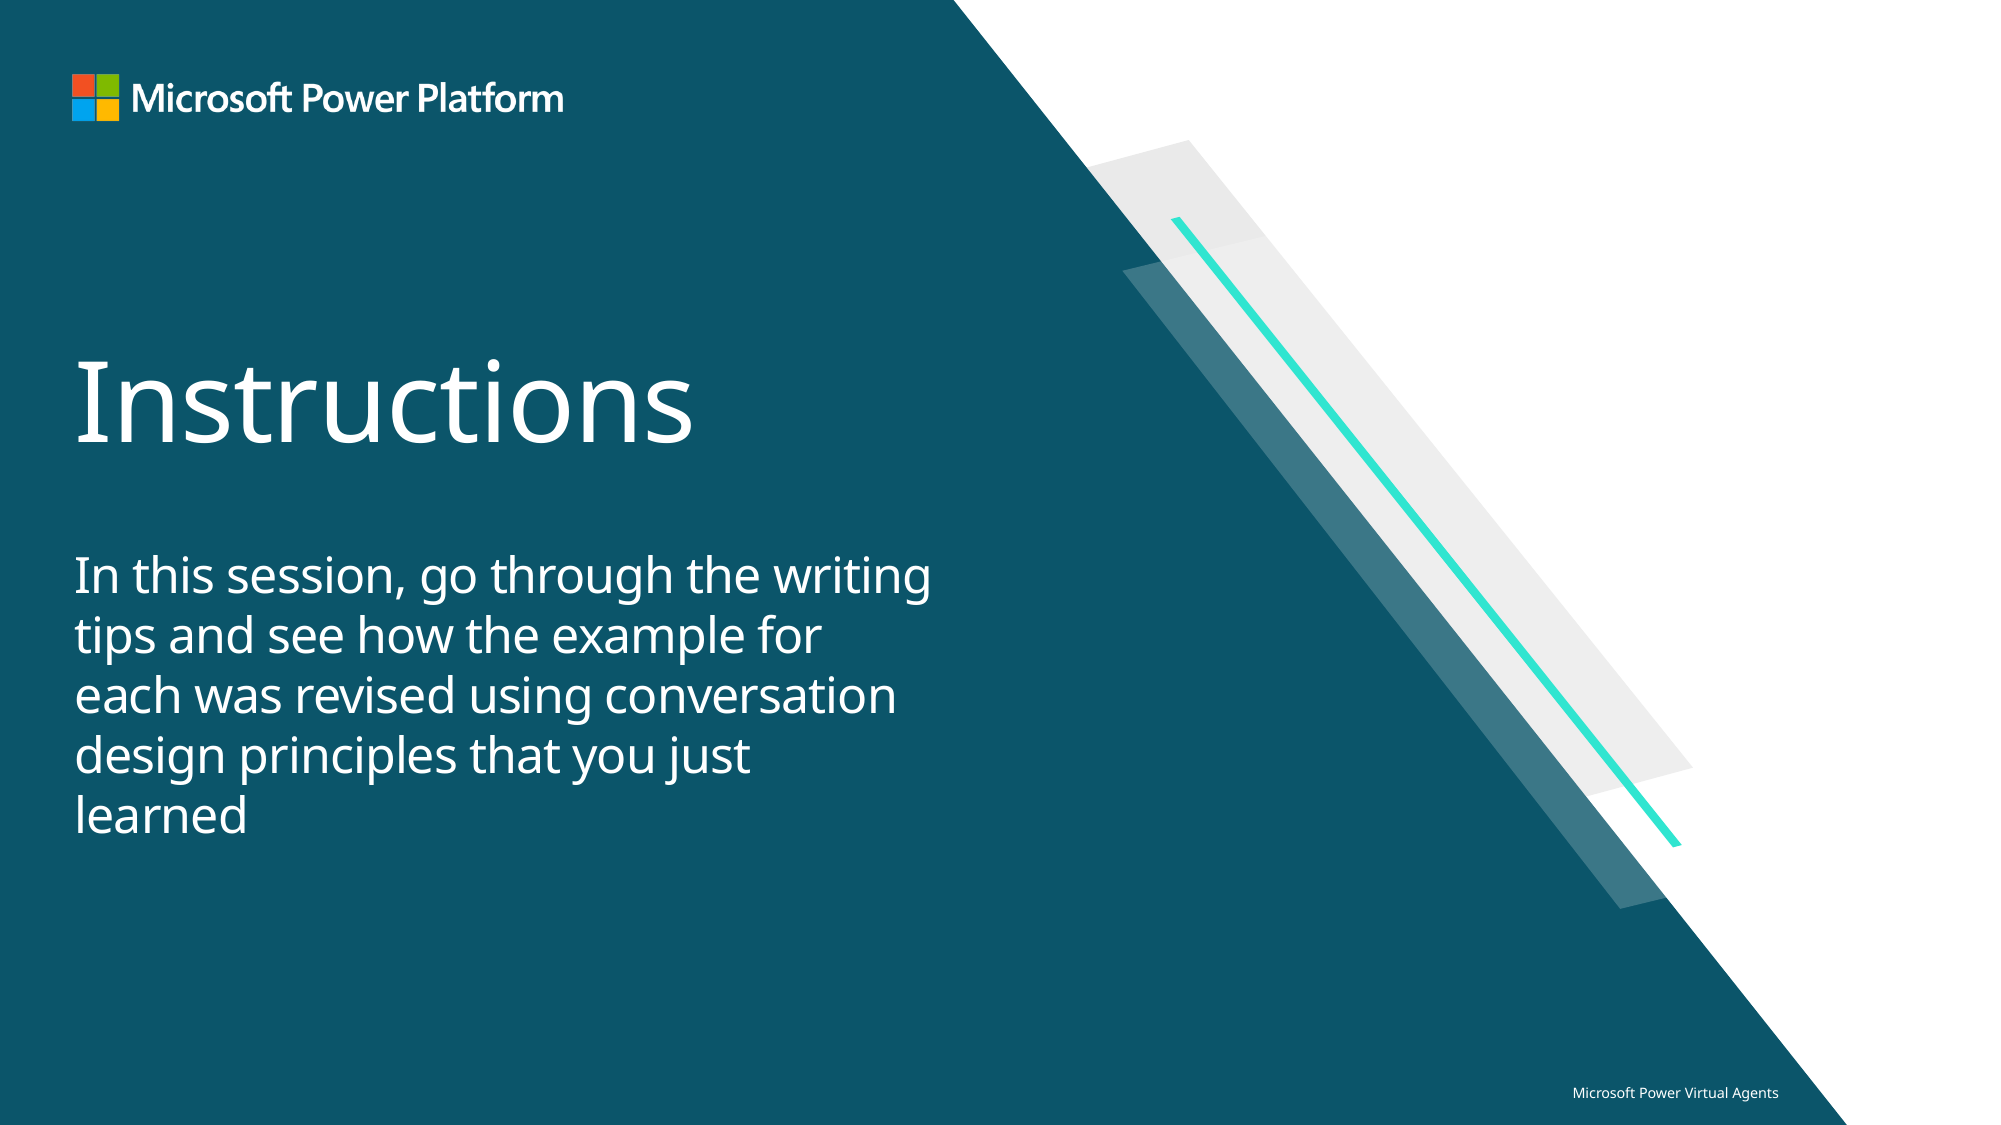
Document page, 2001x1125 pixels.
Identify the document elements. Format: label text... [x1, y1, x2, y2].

picture [71, 72, 125, 122]
title Instructions [74, 295, 1298, 467]
list In this session, go through the writing tips and see how the example for each was revised using conversation design principles that you just learned [74, 528, 957, 802]
